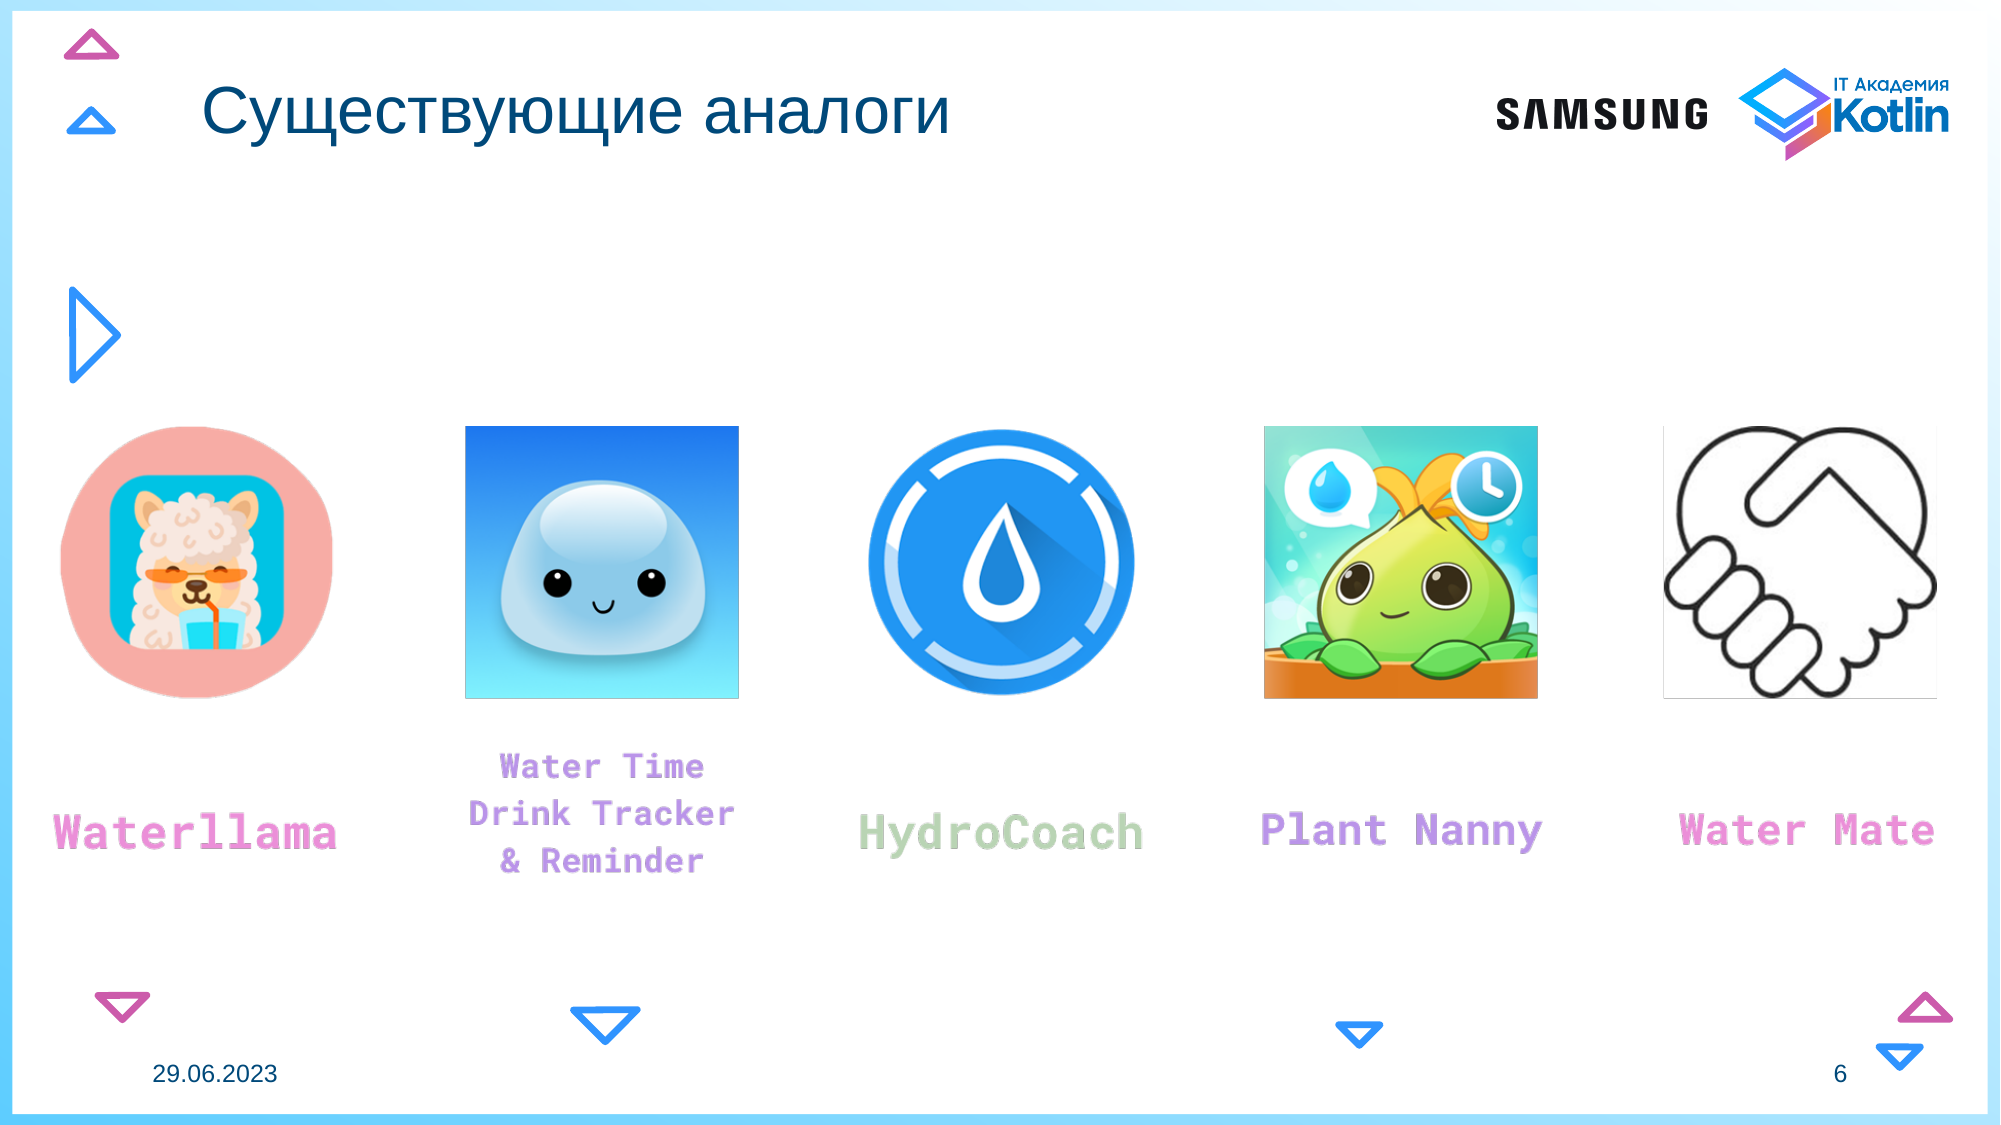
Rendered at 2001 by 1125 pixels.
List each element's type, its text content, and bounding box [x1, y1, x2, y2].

slide_number 6 [1412, 1042, 1863, 1103]
picture [24, 426, 1976, 901]
title Существующие аналоги [186, 59, 1484, 175]
picture [1497, 98, 1707, 130]
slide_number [137, 1042, 588, 1103]
picture [1716, 37, 1973, 183]
